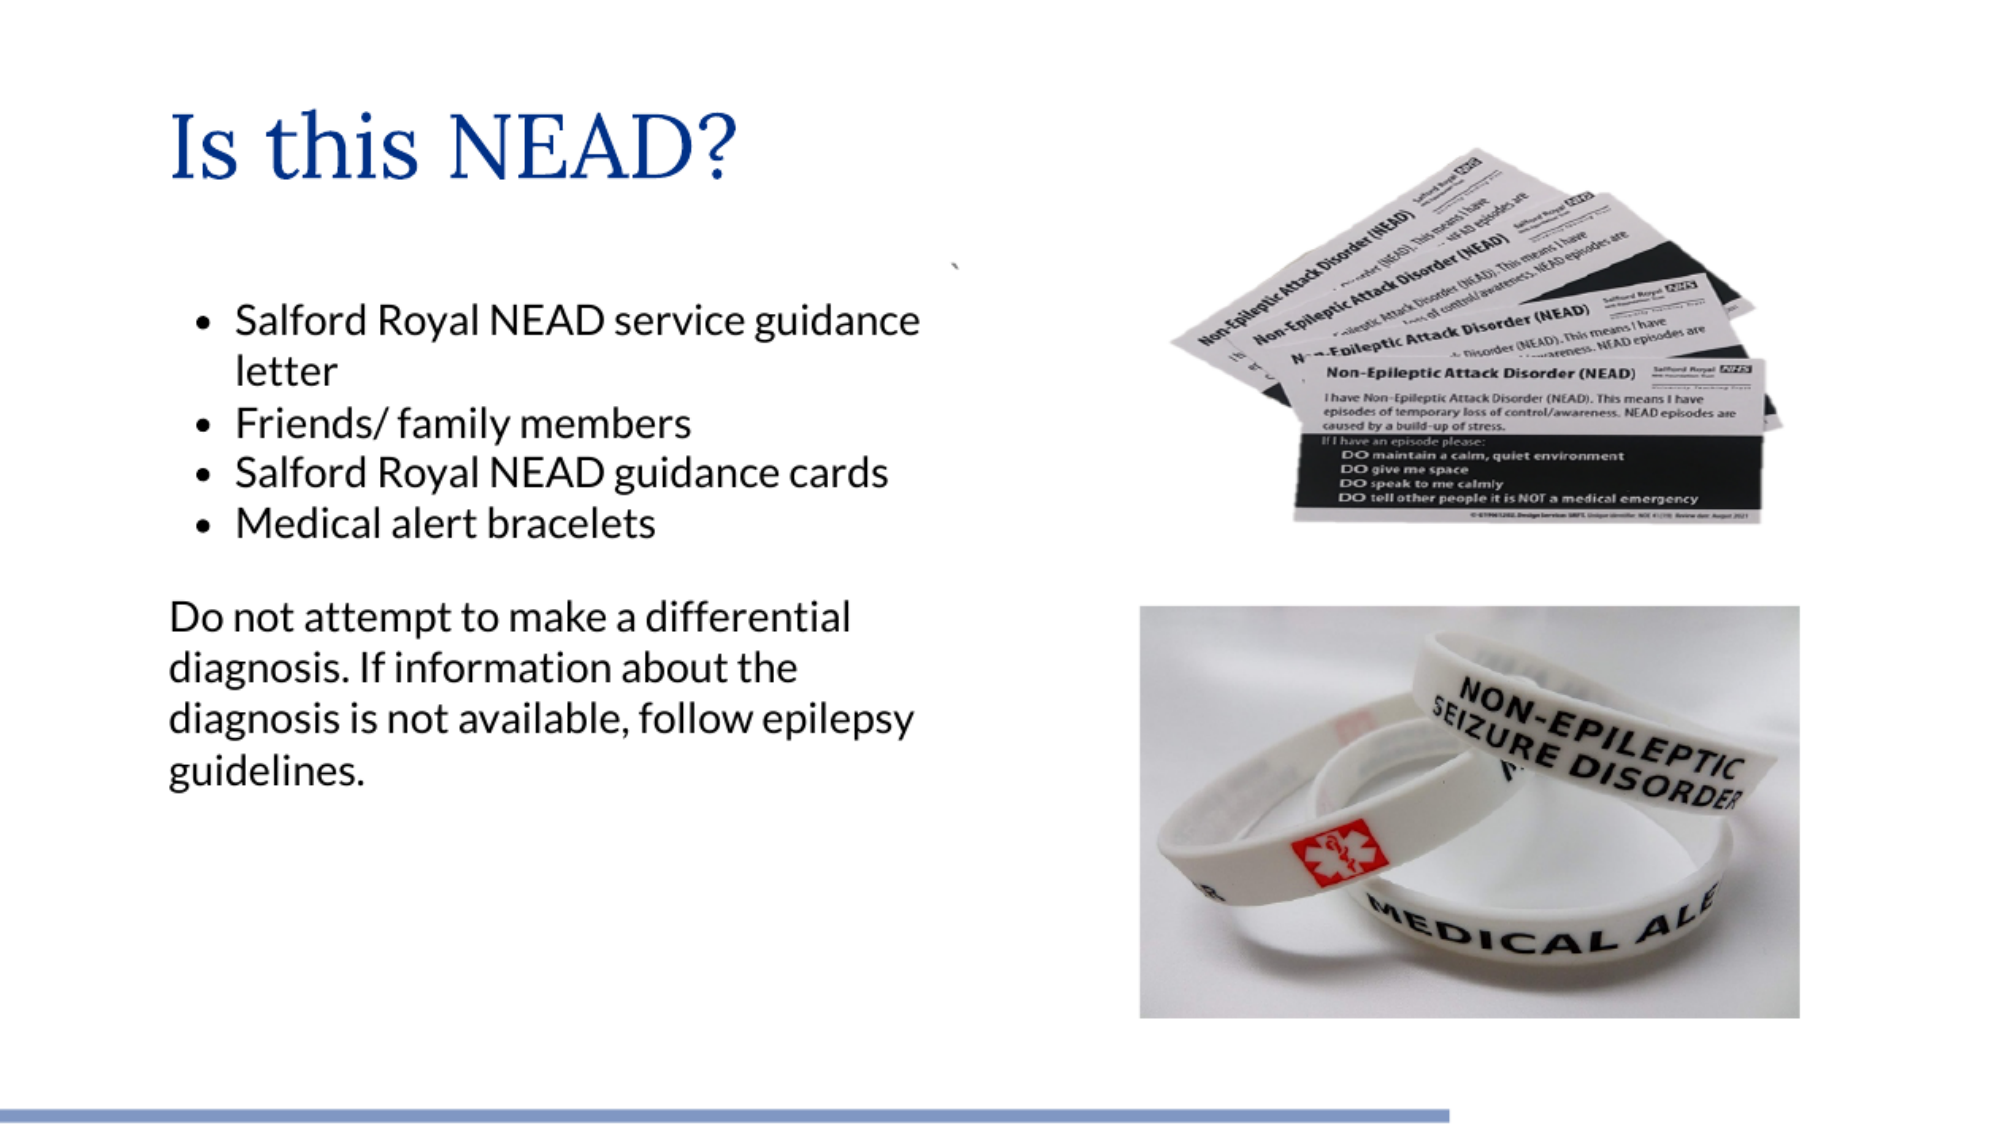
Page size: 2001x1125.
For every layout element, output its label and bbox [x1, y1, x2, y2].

list [0, 0, 2000, 1125]
